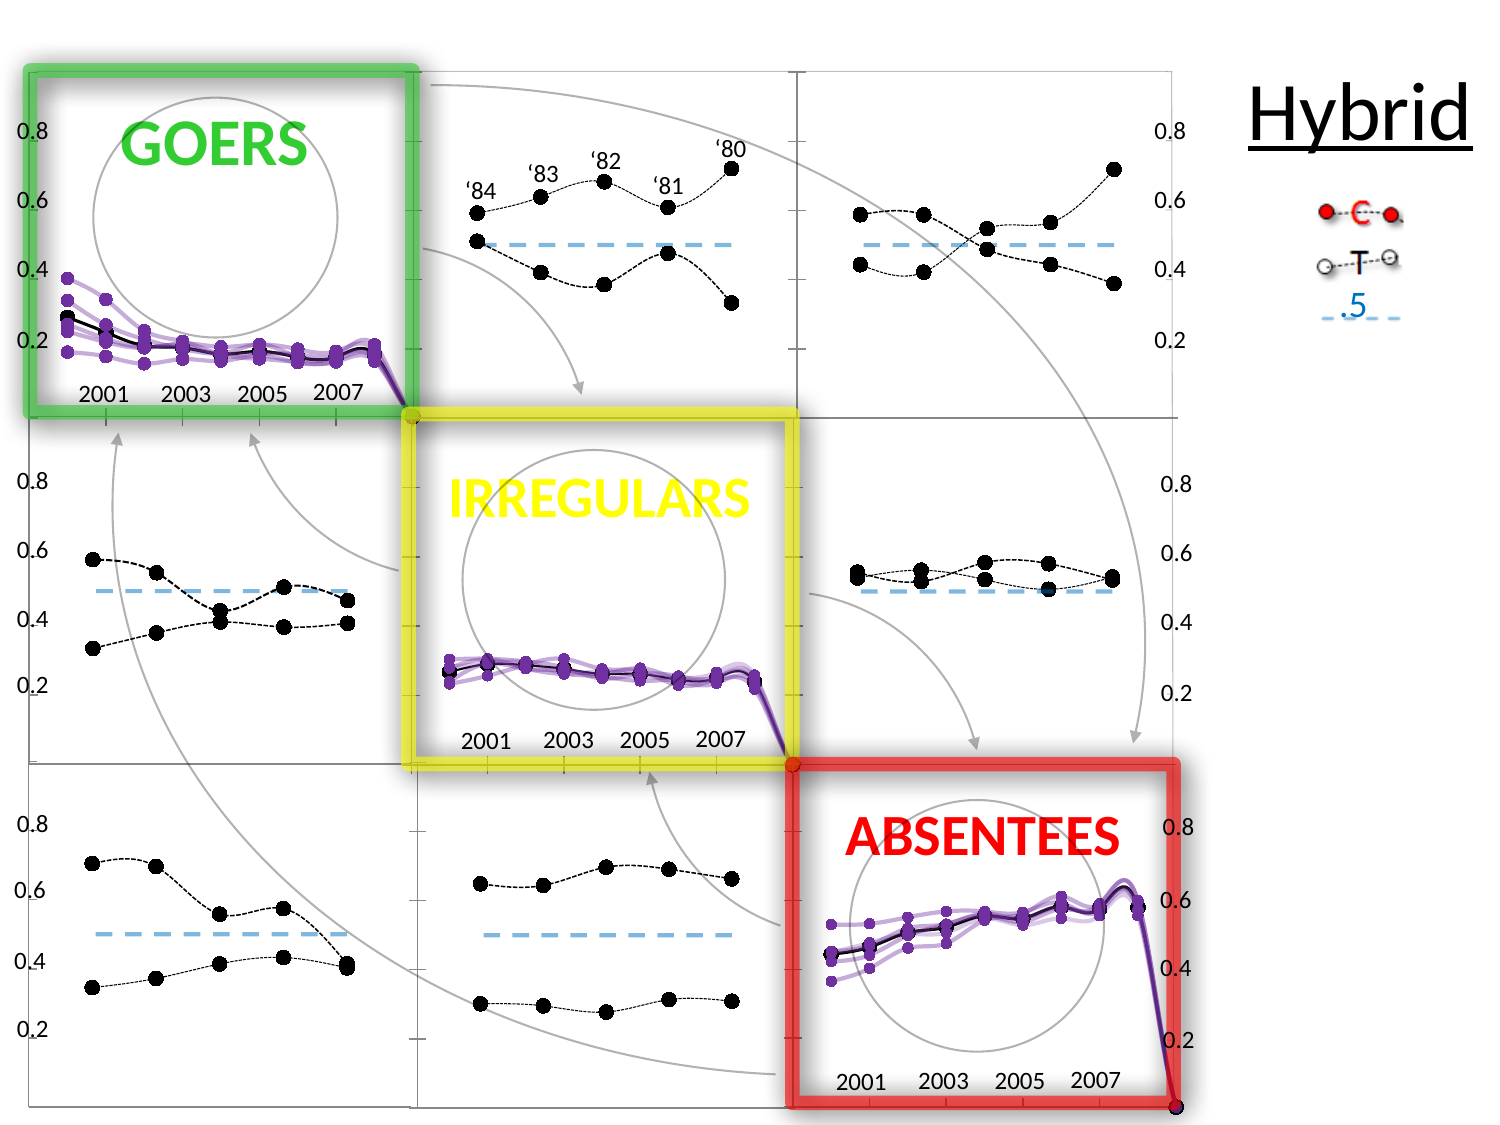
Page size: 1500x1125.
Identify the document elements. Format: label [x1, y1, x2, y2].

text_box [0, 0, 1500, 1125]
